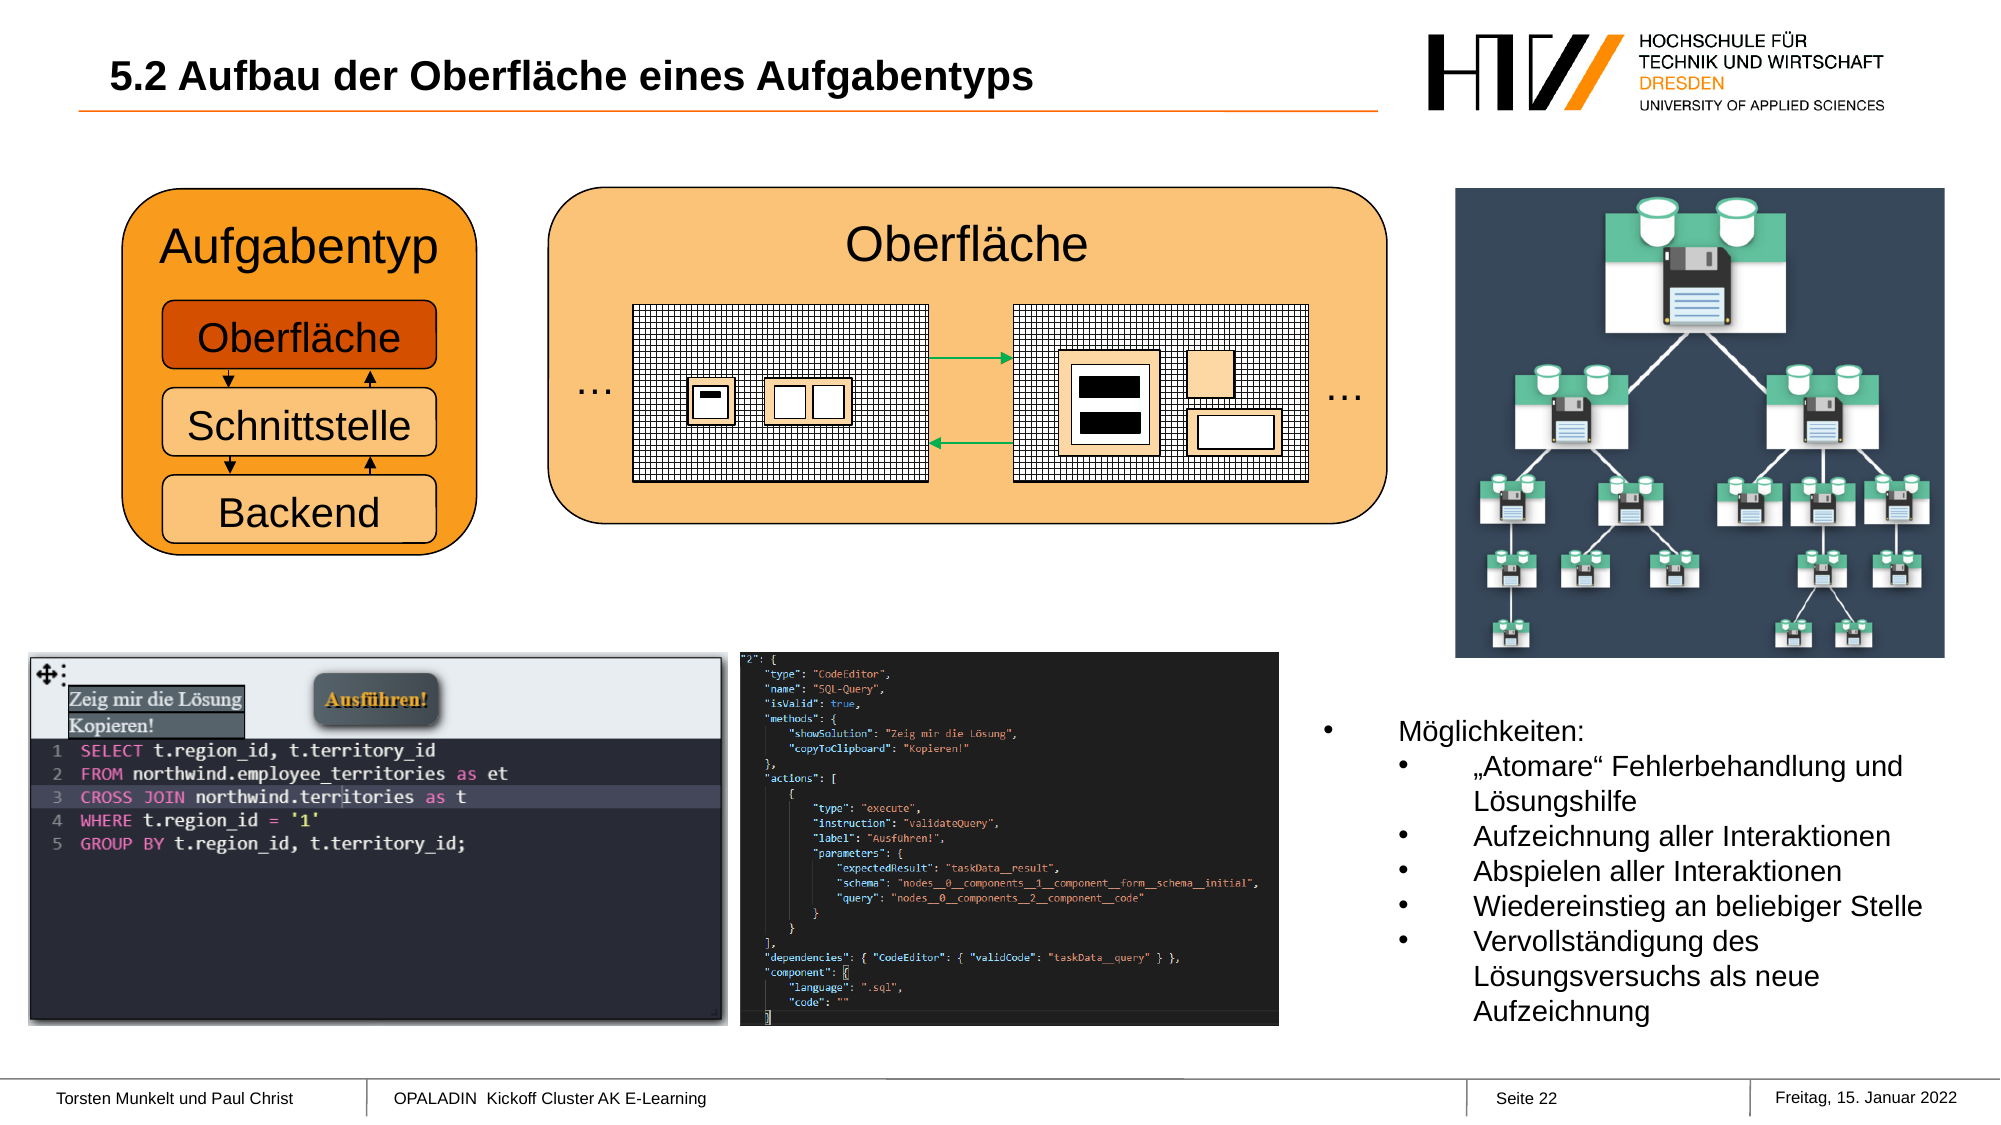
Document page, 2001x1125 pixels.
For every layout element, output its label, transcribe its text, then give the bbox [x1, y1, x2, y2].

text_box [548, 187, 1388, 524]
picture [28, 652, 728, 1026]
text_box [121, 188, 477, 556]
picture [739, 652, 1279, 1026]
picture [1425, 31, 1887, 111]
text_box Möglichkeiten: „Atomare“ Fehlerbehandlung und Lösungshilfe Aufzeichnung aller Interaktionen Abspielen aller Interaktionen Wiedereinstieg an beliebiger Stelle Vervollständigung des Lösungsversuchs als neue Aufzeichnung [1308, 704, 1946, 1035]
title 5.2 Aufbau der Oberfläche eines Aufgabentyps [94, 29, 1386, 117]
picture [1455, 188, 1945, 658]
